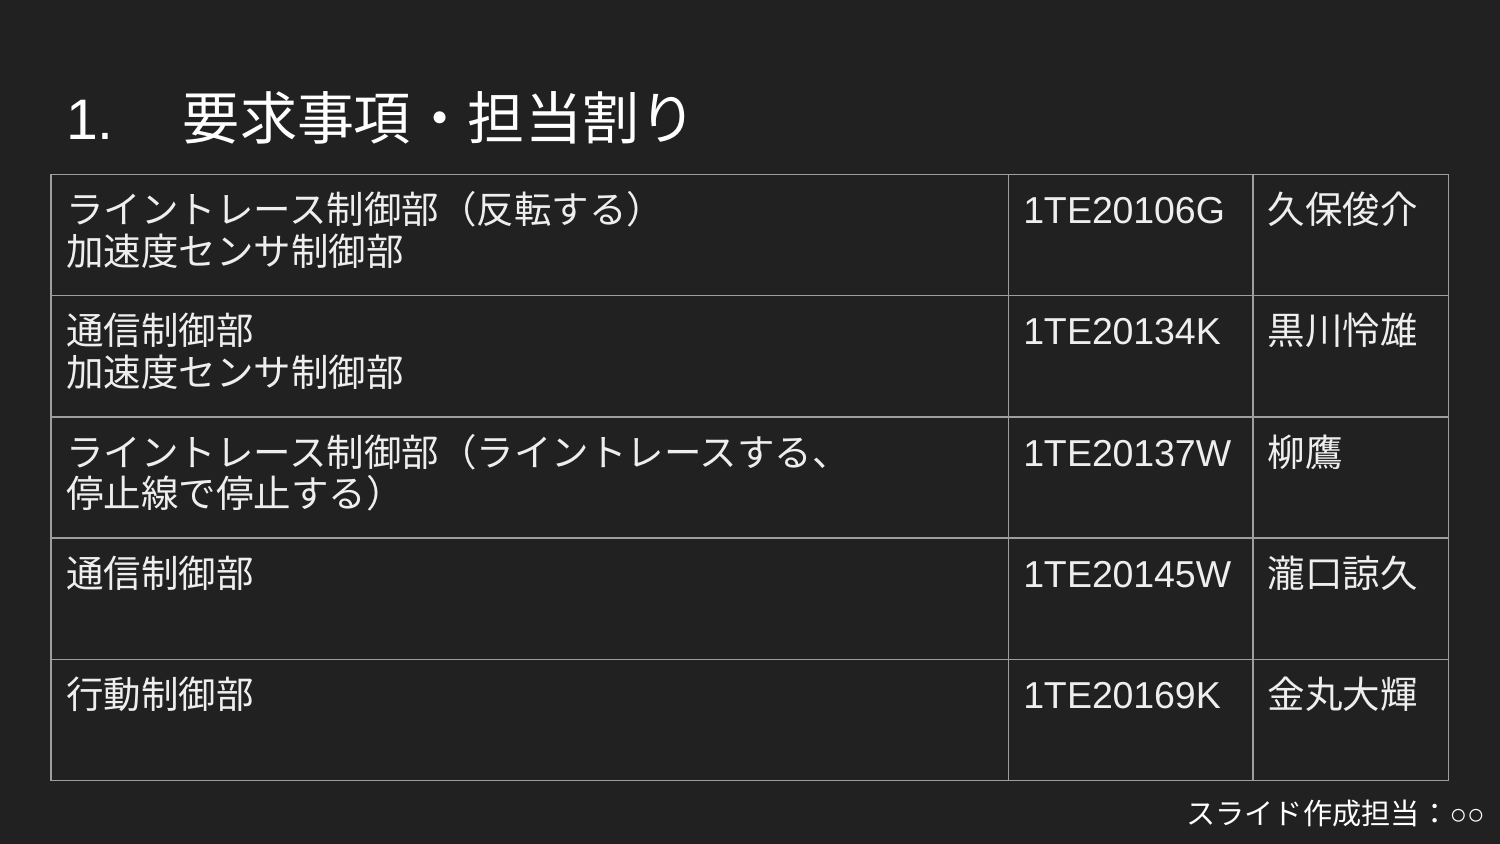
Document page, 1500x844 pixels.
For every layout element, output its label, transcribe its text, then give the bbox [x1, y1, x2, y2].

table_header 久保俊介 [1254, 175, 1448, 295]
table_cell 通信制御部 加速度センサ制御部 [52, 296, 1008, 416]
table_cell 金丸大輝 [1254, 660, 1448, 780]
table_cell 黒川怜雄 [1254, 296, 1448, 416]
table_cell ライントレース制御部（ライントレースする、 停止線で停止する） [52, 418, 1008, 537]
table_cell 柳鷹 [1254, 418, 1448, 537]
table_header 1TE20106G [1009, 175, 1252, 295]
table_cell 1TE20134K [1009, 296, 1252, 416]
table_cell 1TE20145W [1009, 539, 1252, 659]
table_cell 1TE20137W [1009, 418, 1252, 537]
table_cell 瀧口諒久 [1254, 539, 1448, 659]
table_cell 1TE20169K [1009, 660, 1252, 780]
text_box スライド作成担当：○○ [10, 780, 1500, 844]
title 1. 要求事項・担当割り [51, 72, 1449, 167]
table_header ライントレース制御部（反転する） 加速度センサ制御部 [52, 175, 1008, 295]
table_cell 通信制御部 [52, 539, 1008, 659]
table_cell 行動制御部 [52, 660, 1008, 780]
